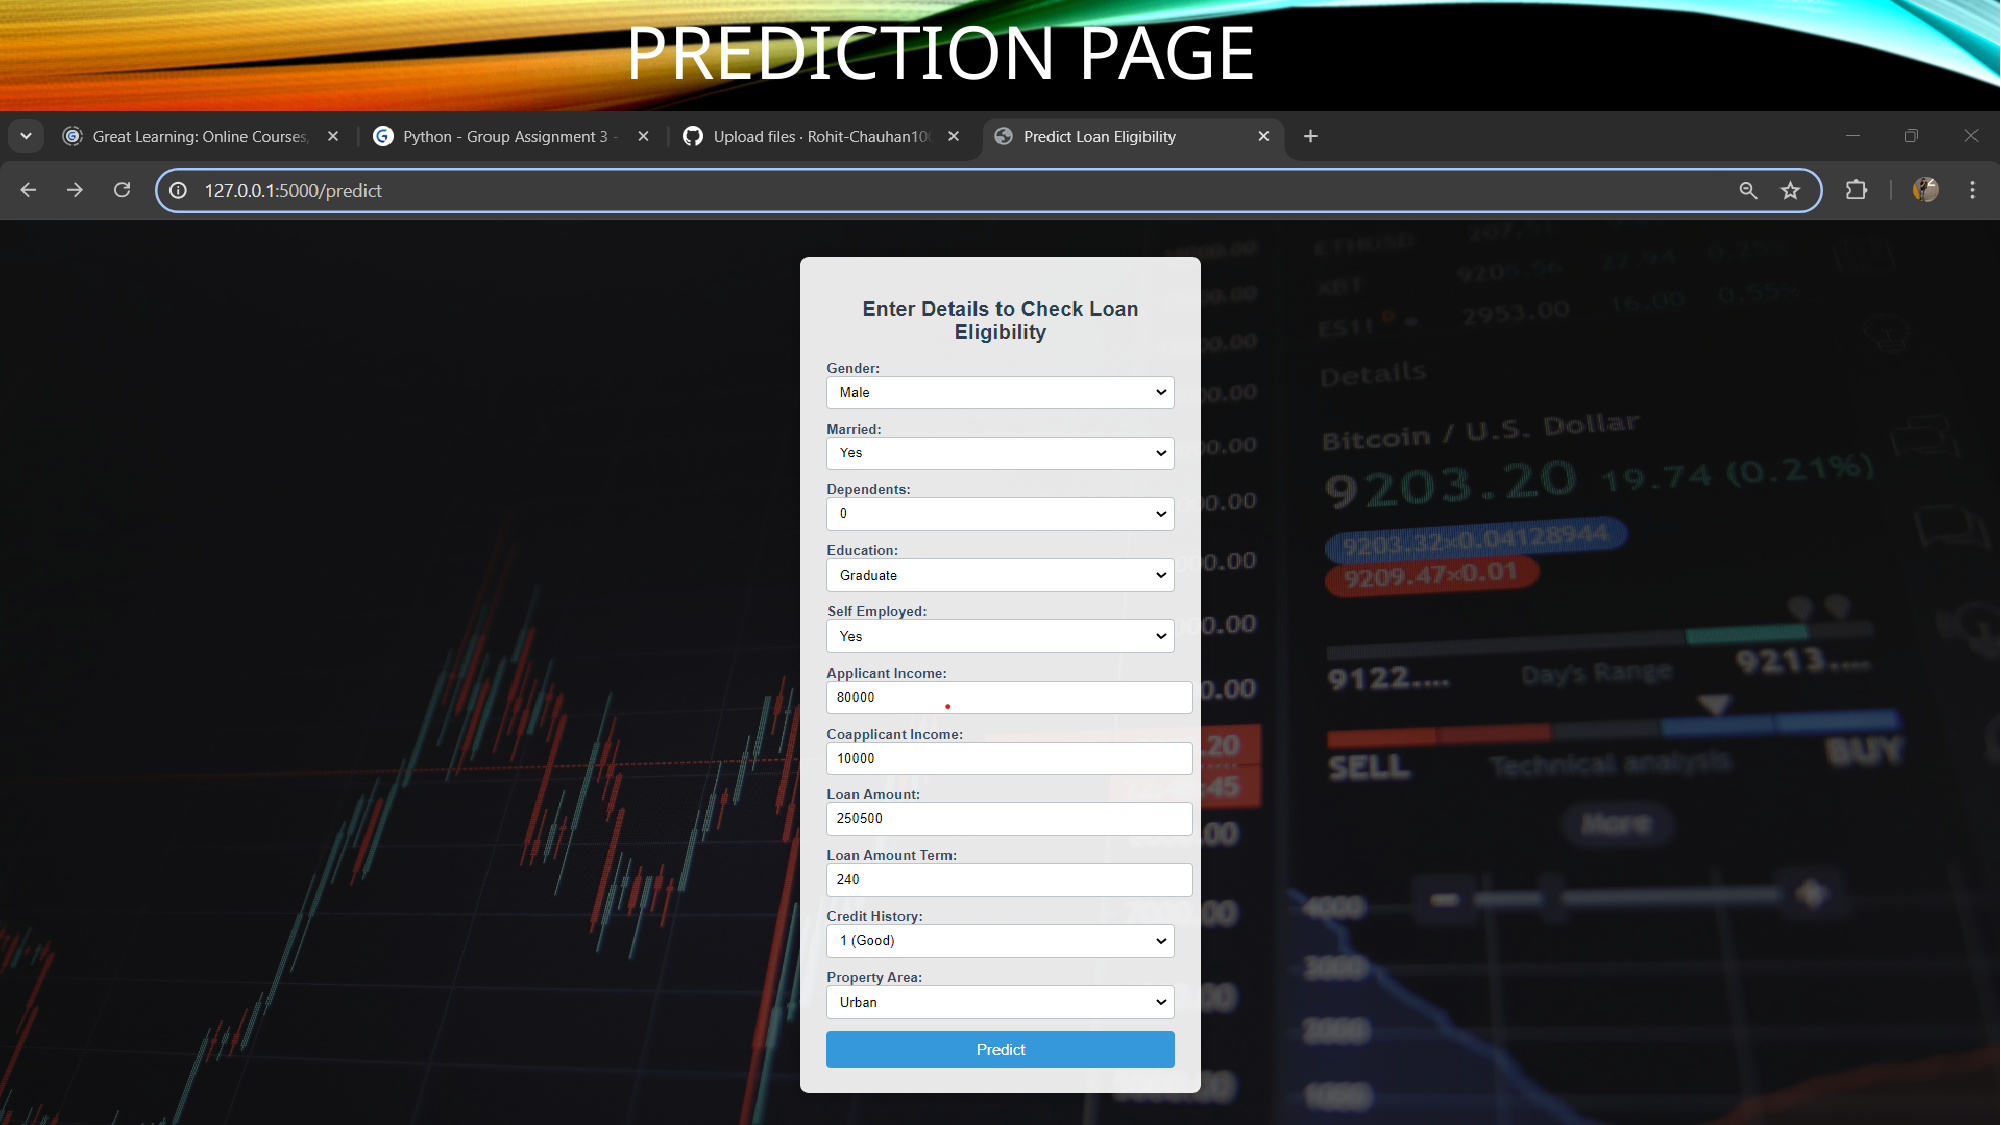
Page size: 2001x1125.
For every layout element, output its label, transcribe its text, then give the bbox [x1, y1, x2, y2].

title Prediction page [580, 0, 1273, 111]
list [0, 111, 2000, 1125]
picture [1273, 0, 2000, 111]
picture [0, 0, 580, 111]
